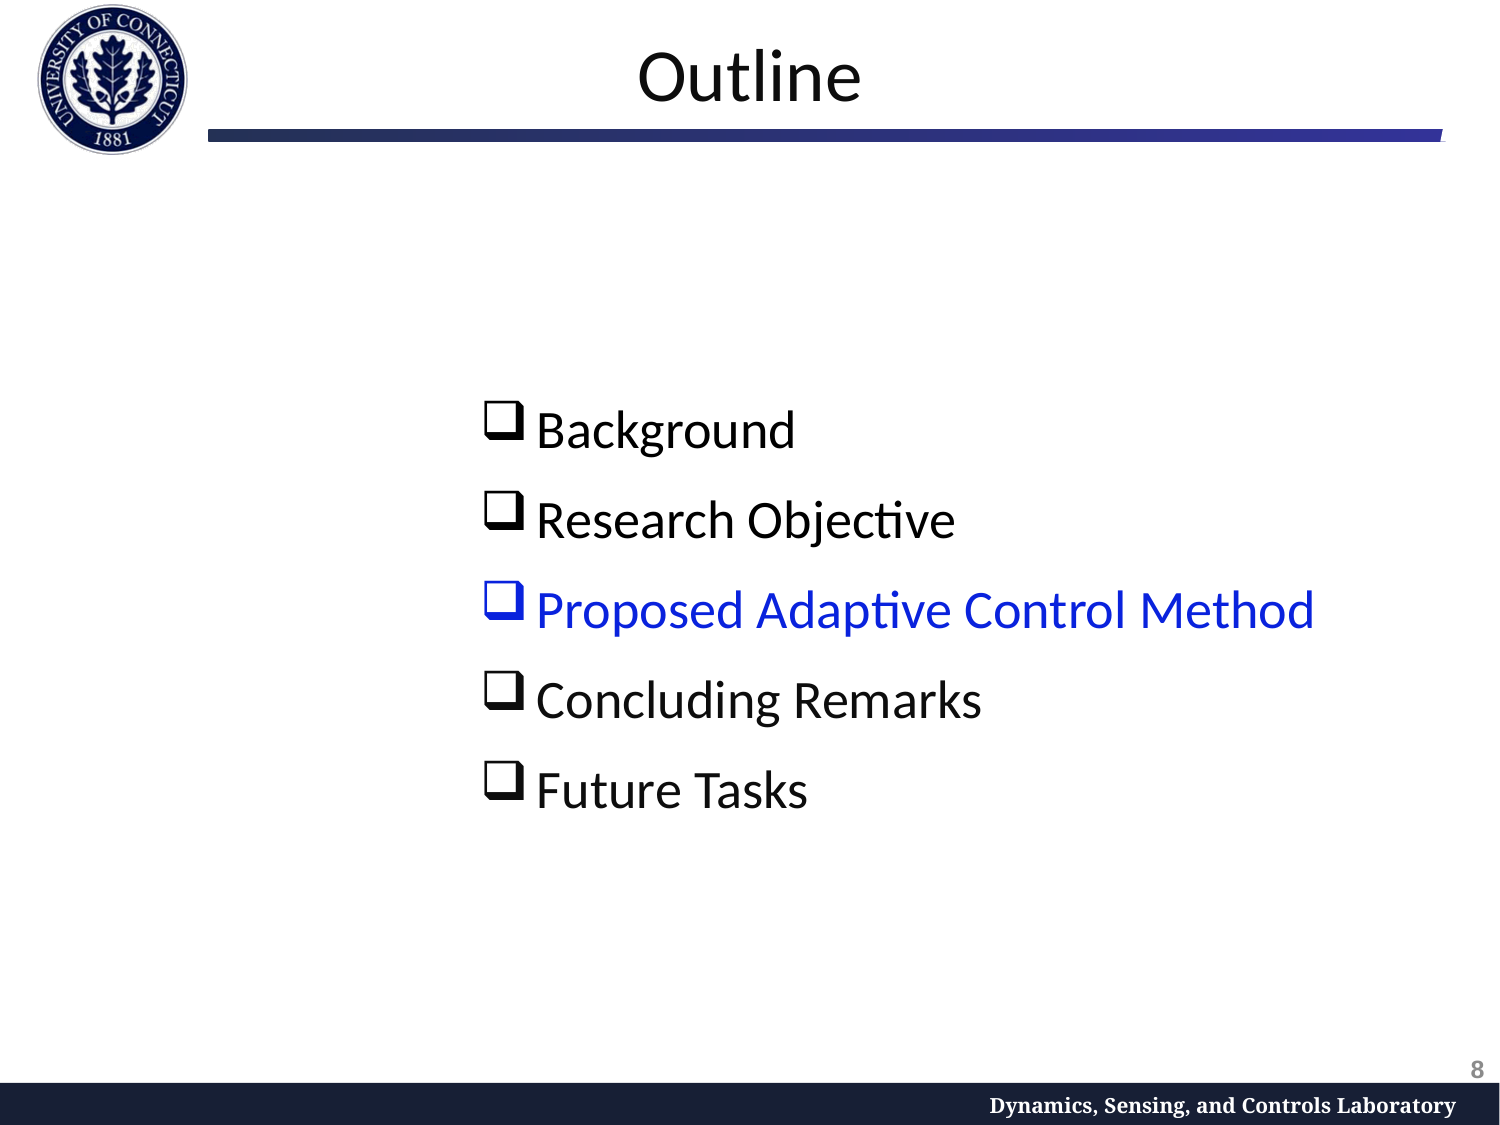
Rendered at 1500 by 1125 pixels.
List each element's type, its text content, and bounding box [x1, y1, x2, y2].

text_box Background Research Objective Proposed Adaptive Control Method Concluding Remarks Future Tasks [465, 387, 1335, 827]
slide_number 8 [1149, 1038, 1500, 1099]
text_box Outline [0, 0, 1500, 143]
picture [37, 143, 188, 155]
